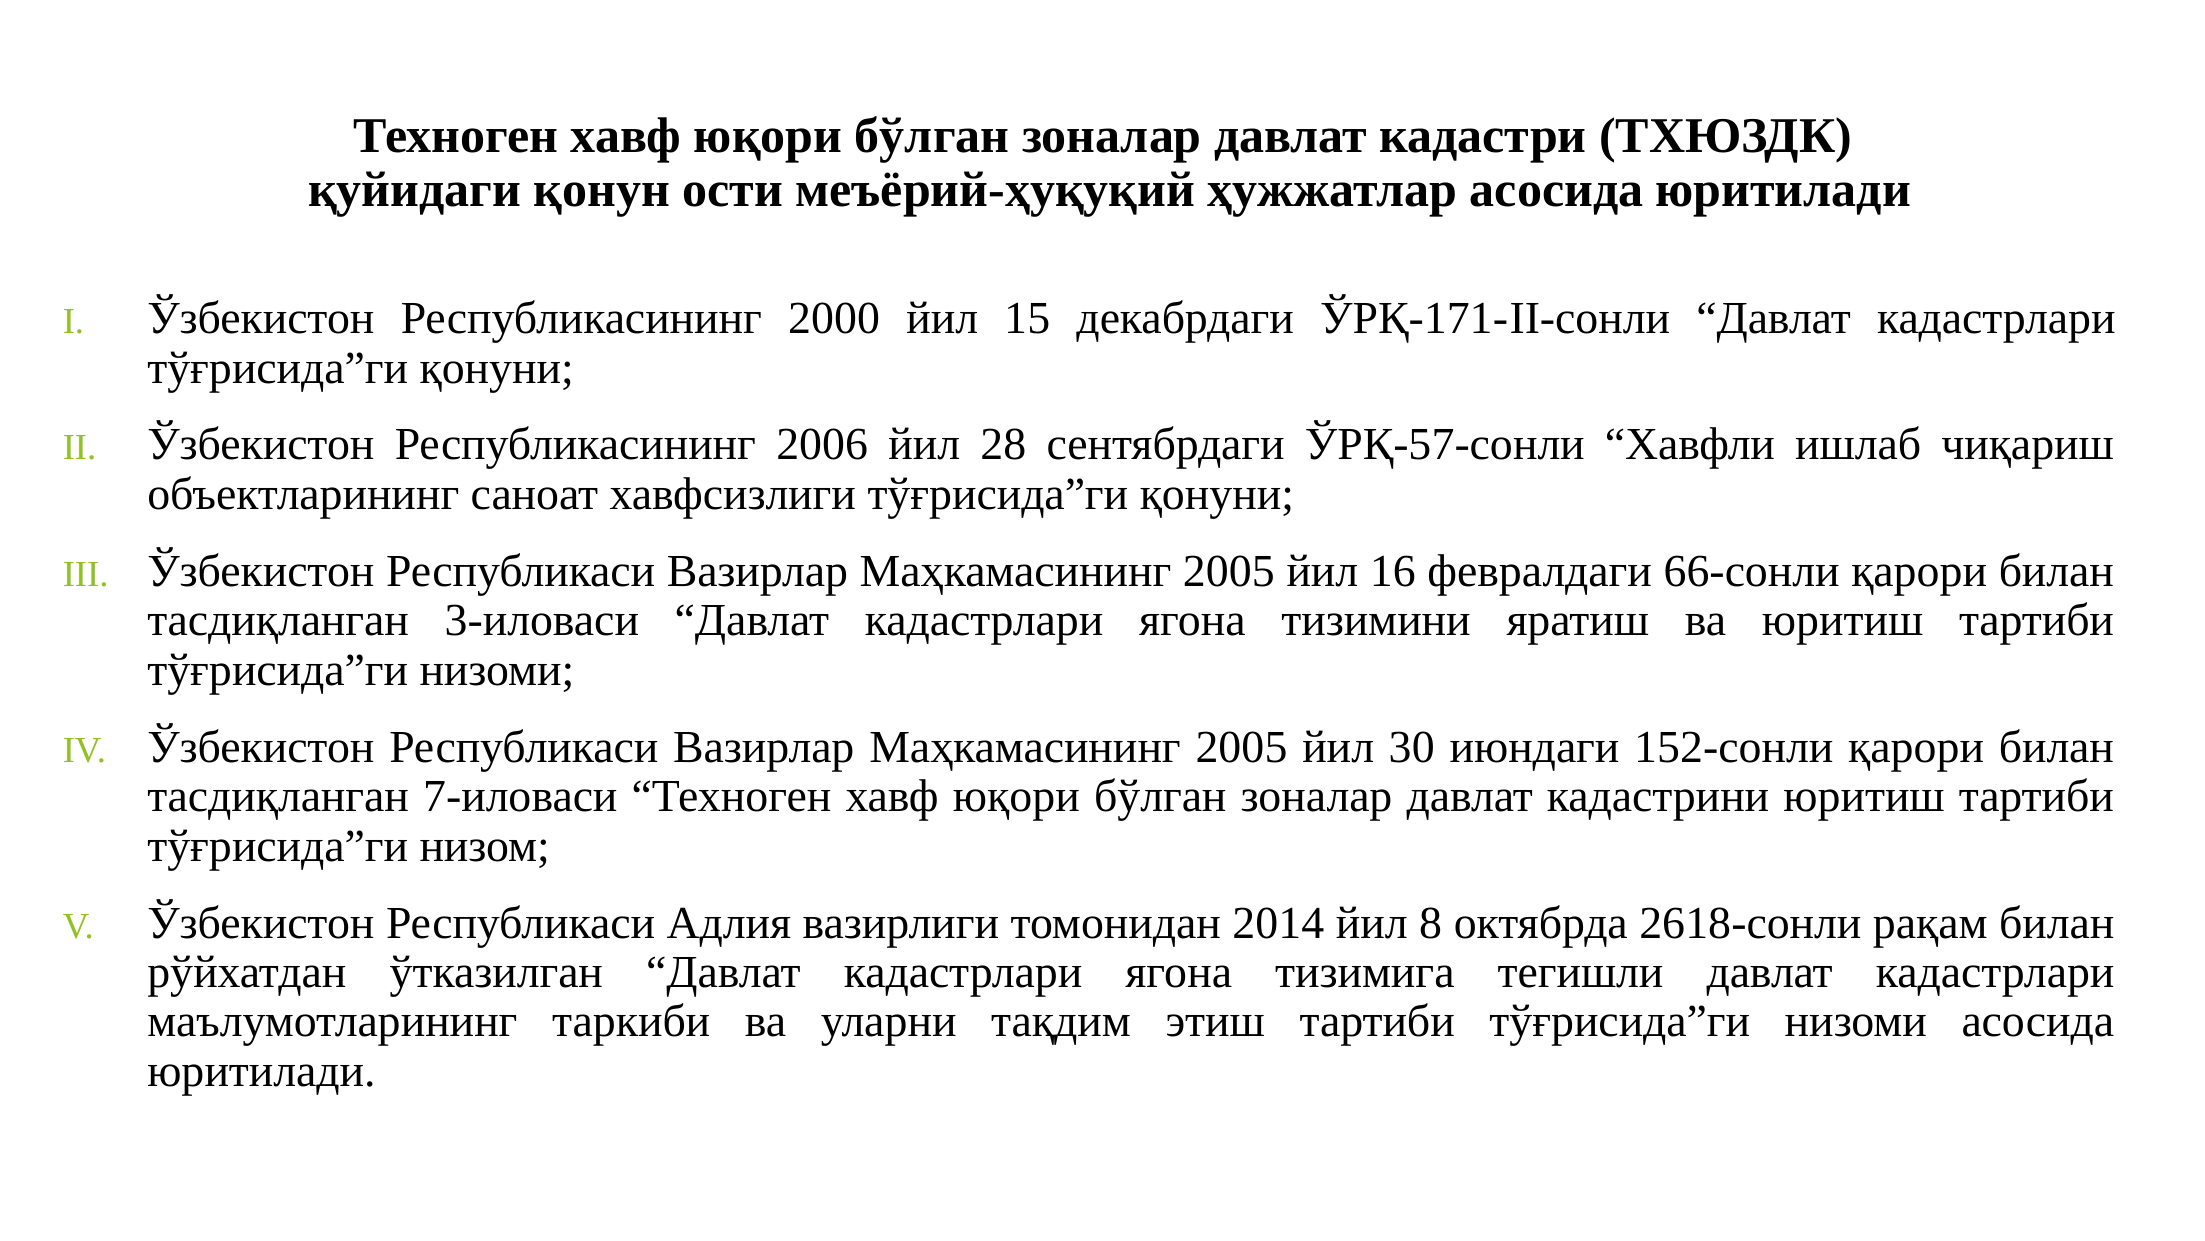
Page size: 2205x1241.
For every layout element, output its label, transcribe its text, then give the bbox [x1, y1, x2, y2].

title Техноген хавф юқори бўлган зоналар давлат кадастри (ТХЮЗДК) қуйидаги қонун ости меъёрий-ҳуқуқий ҳужжатлар асосида юритилади [108, 102, 2111, 224]
list Ўзбекистон Республикасининг 2000 йил 15 декабрдаги ЎРҚ-171-II-сонли “Давлат кадастрлари тўғрисида”ги қонуни; Ўзбекистон Республикасининг 2006 йил 28 сентябрдаги ЎРҚ-57-сонли “Хавфли ишлаб чиқариш объектларининг саноат хавфсизлиги тўғрисида”ги қонуни; Ўзбекистон Республикаси Вазирлар Маҳкамасининг 2005 йил 16 февралдаги 66-сонли қарори билан тасдиқланган 3-иловаси “Давлат кадастрлари ягона тизимини яратиш ва юритиш тартиби тўғрисида”ги низоми; Ўзбекистон Республикаси Вазирлар Маҳкамасининг 2005 йил 30 июндаги 152-сонли қарори билан тасдиқланган 7-иловаси “Техноген хавф юқори бўлган зоналар давлат кадастрини юритиш тартиби тўғрисида”ги низом; Ўзбекистон Республикаси Адлия вазирлиги томонидан 2014 йил 8 октябрда 2618-сонли рақам билан рўйхатдан ўтказилган “Давлат кадастрлари ягона тизимига тегишли давлат кадастрлари маълумотларининг таркиби ва уларни тақдим этиш тартиби тўғрисида”ги низоми асосида юритилади. [47, 286, 2132, 1120]
